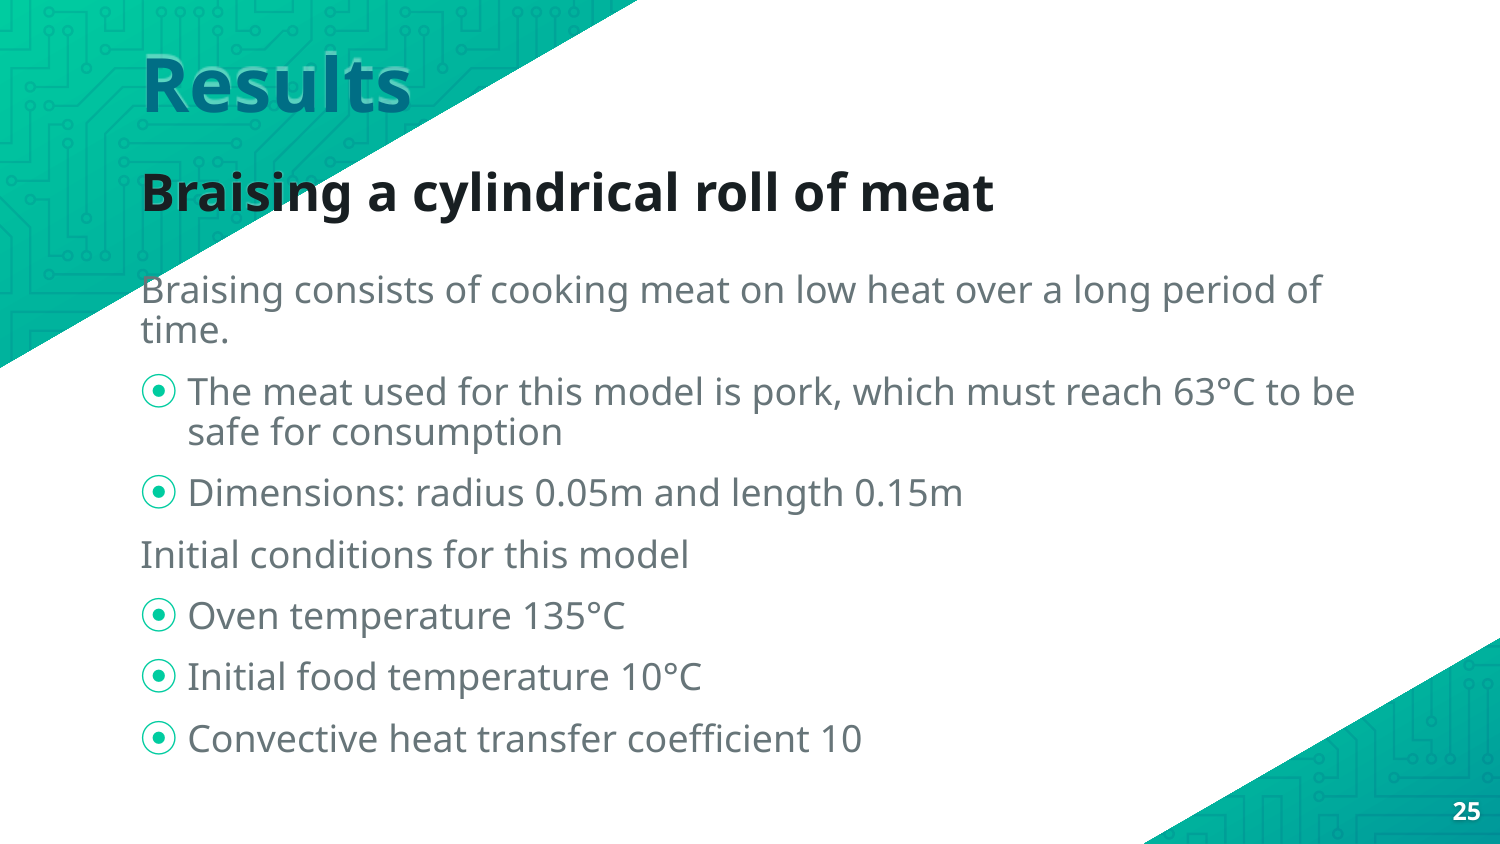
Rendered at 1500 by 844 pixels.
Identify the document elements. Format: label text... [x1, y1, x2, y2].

title Results [140, 47, 1360, 129]
title Braising a cylindrical roll of meat [140, 166, 1360, 249]
slide_number 25 [1391, 779, 1482, 844]
